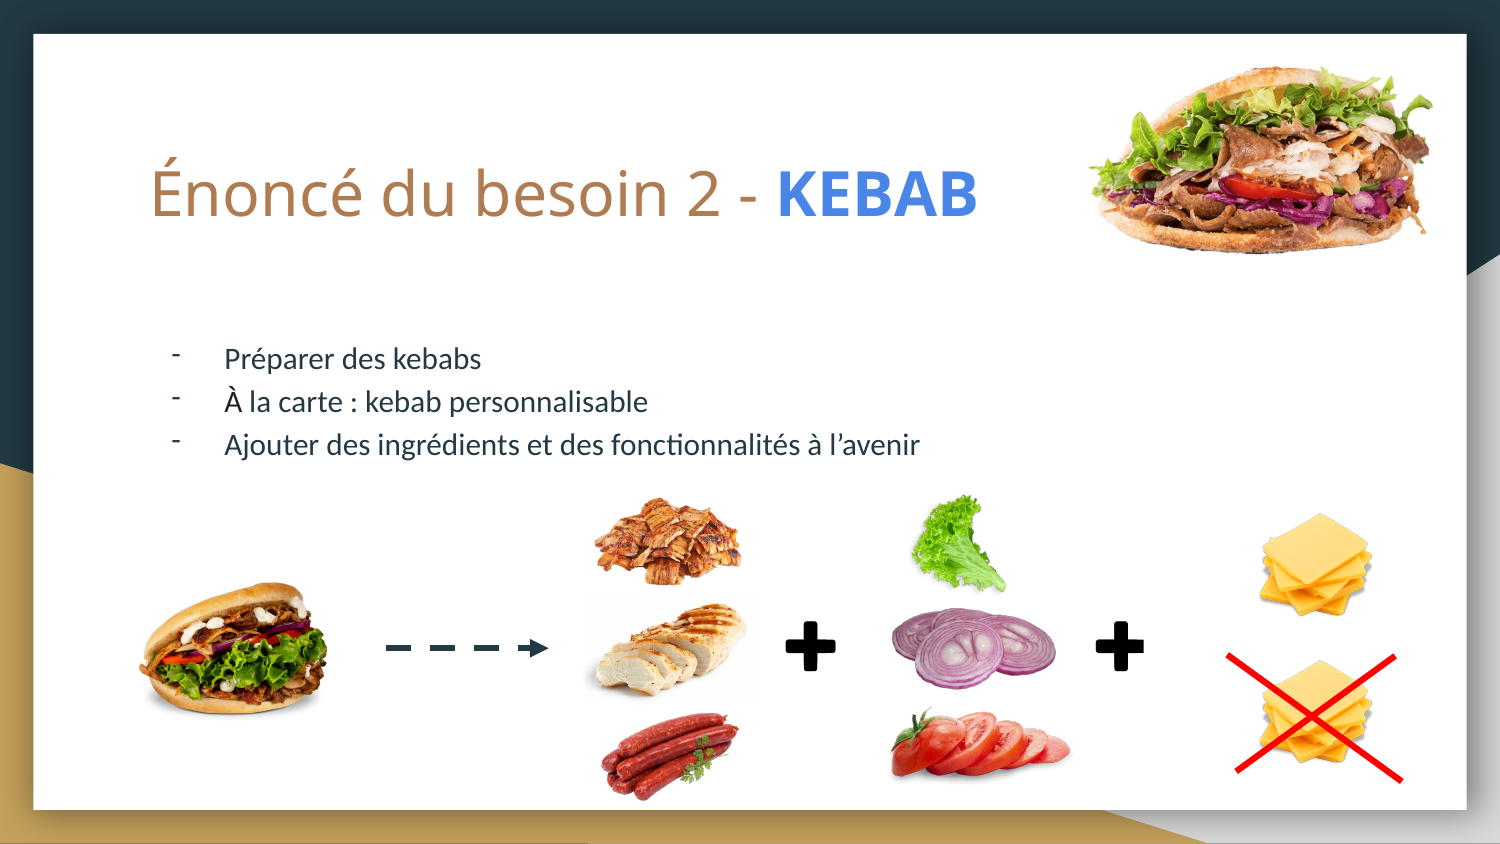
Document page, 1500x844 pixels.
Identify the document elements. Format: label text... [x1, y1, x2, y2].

picture [864, 478, 1144, 819]
picture [134, 549, 332, 748]
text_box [1226, 654, 1402, 782]
picture [563, 478, 847, 833]
title Énoncé du besoin 2 - KEBAB [134, 138, 1366, 296]
picture [1234, 505, 1397, 623]
picture [1072, 44, 1461, 278]
list Préparer des kebabs À la carte : kebab personnalisable Ajouter des ingrédients et des fonctionnalités à l’avenir [134, 317, 1366, 719]
